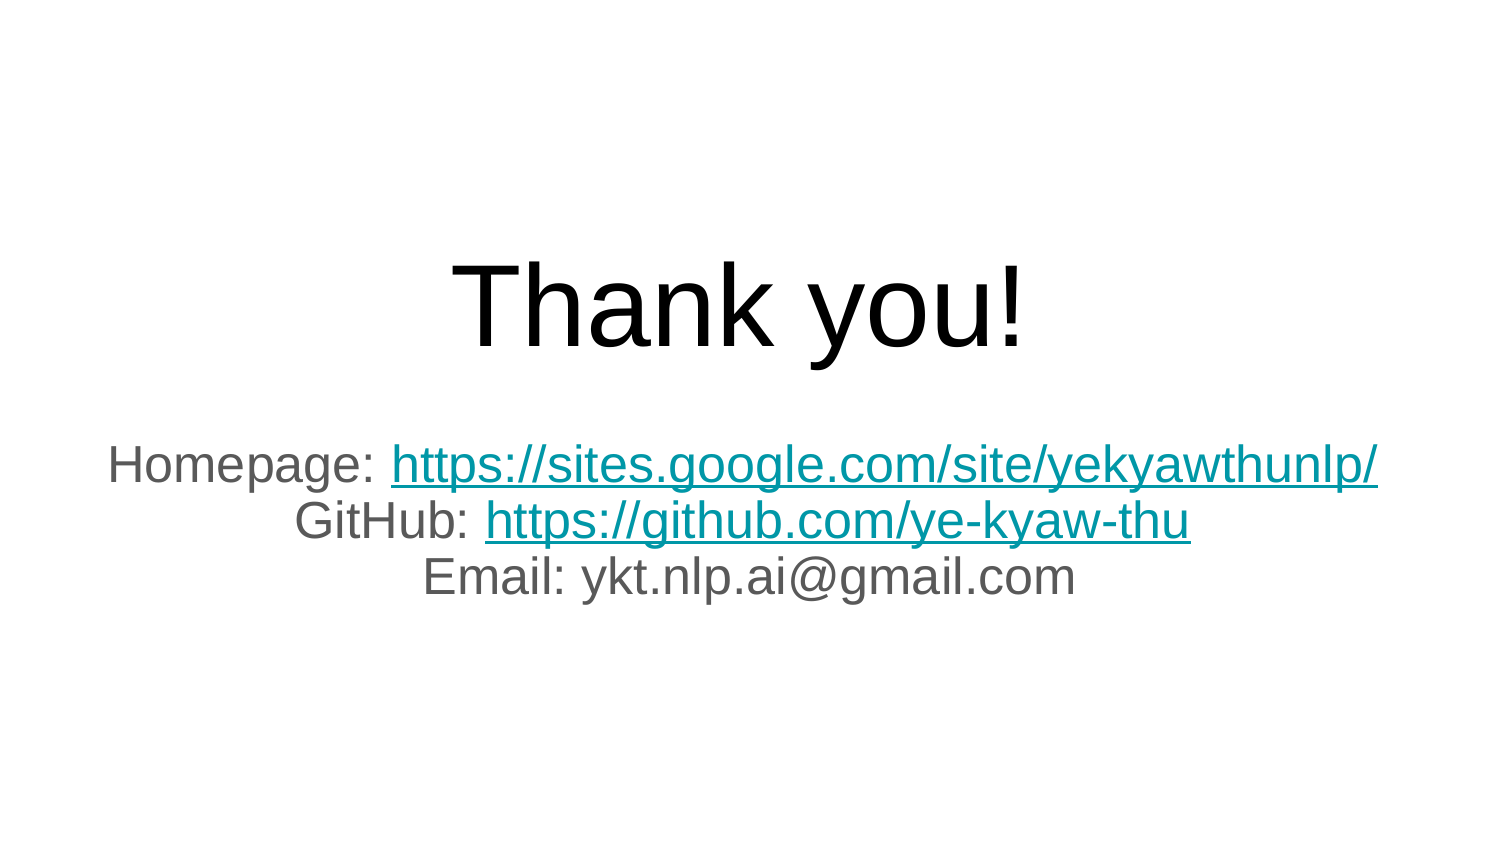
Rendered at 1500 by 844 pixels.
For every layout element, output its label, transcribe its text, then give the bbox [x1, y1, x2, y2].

title Thank you! [160, 171, 1319, 385]
subtitle Homepage: https://sites.google.com/site/yekyawthunlp/ GitHub: https://github.com/ye-kyaw-thu Email: ykt.nlp.ai@gmail.com [51, 422, 1449, 711]
